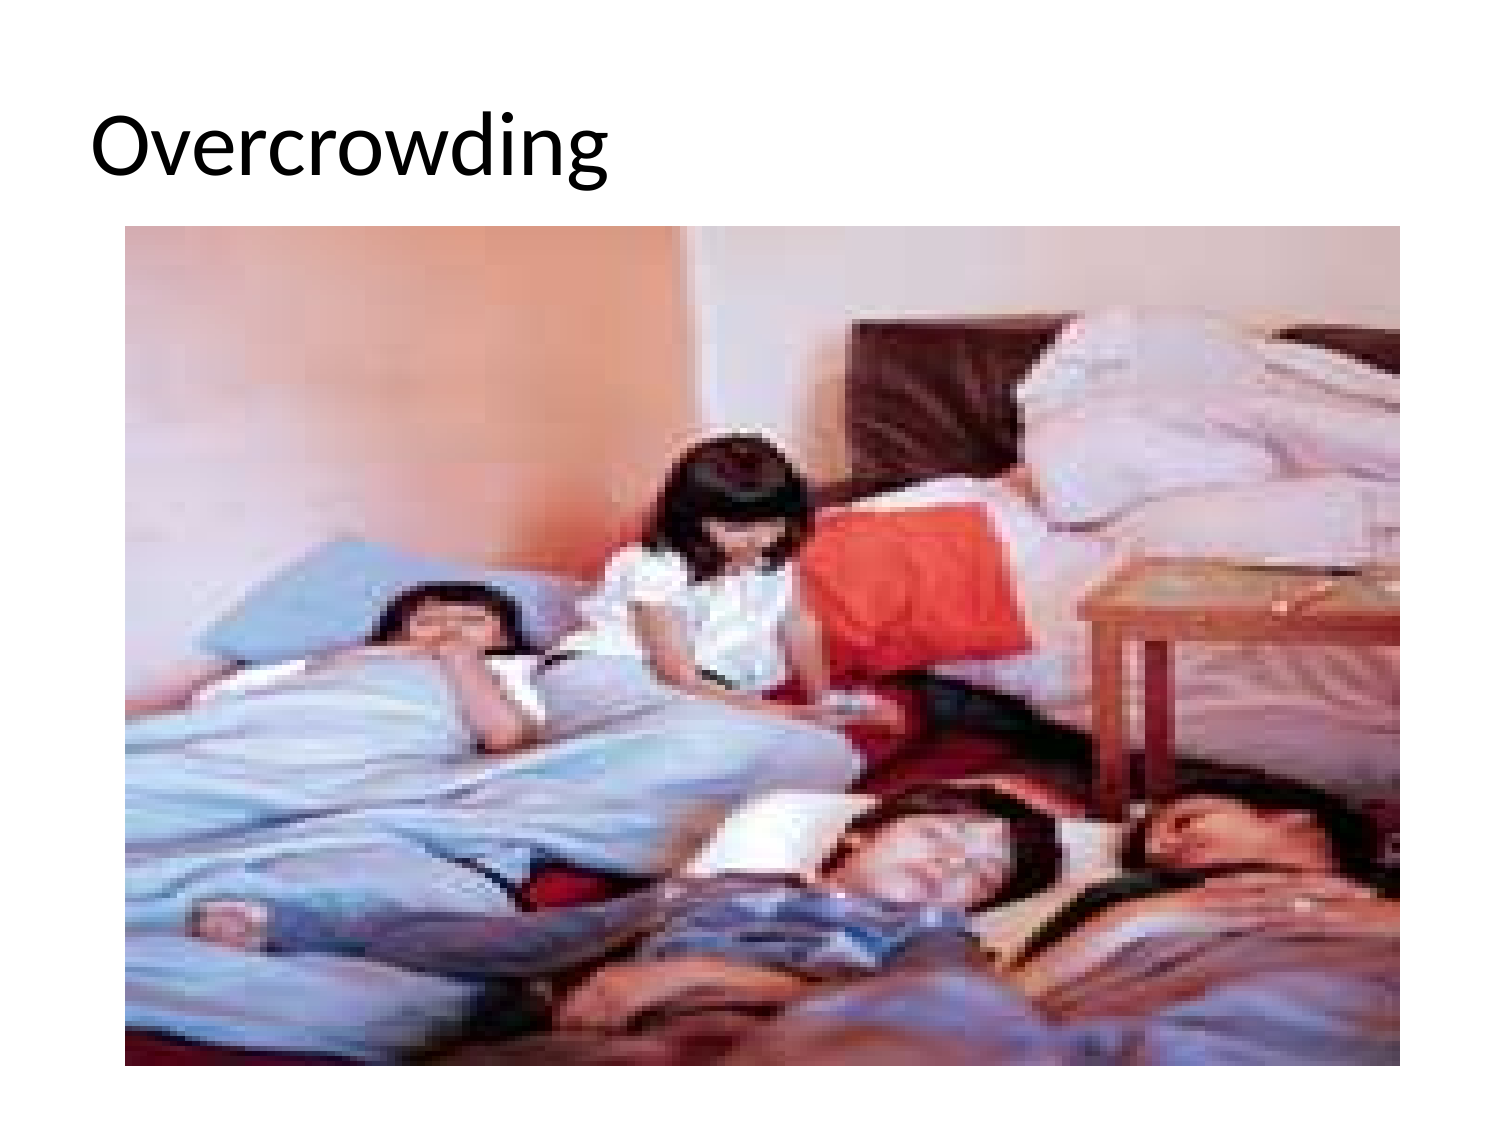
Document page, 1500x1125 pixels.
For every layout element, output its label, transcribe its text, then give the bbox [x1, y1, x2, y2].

picture [124, 226, 1401, 1066]
title Overcrowding [75, 45, 1425, 233]
